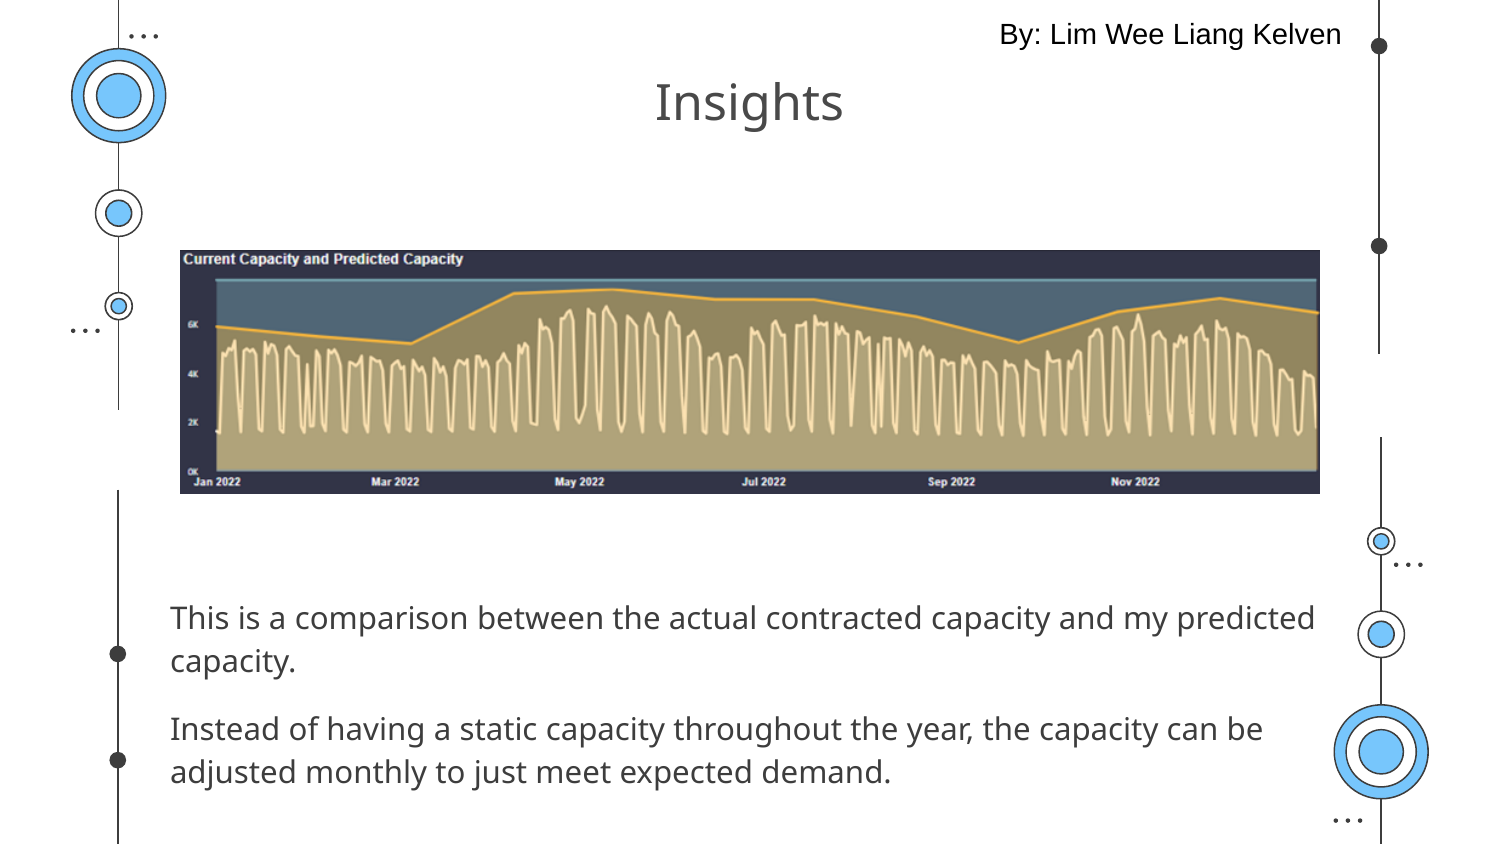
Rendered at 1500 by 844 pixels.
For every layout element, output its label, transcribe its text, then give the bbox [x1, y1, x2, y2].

picture [180, 249, 1320, 494]
text_box This is a comparison between the actual contracted capacity and my predicted capacity. Instead of having a static capacity throughout the year, the capacity can be adjusted monthly to just meet expected demand. [154, 577, 1345, 805]
title Insights [299, 55, 1201, 150]
text_box By: Lim Wee Liang Kelven [984, 0, 1360, 65]
